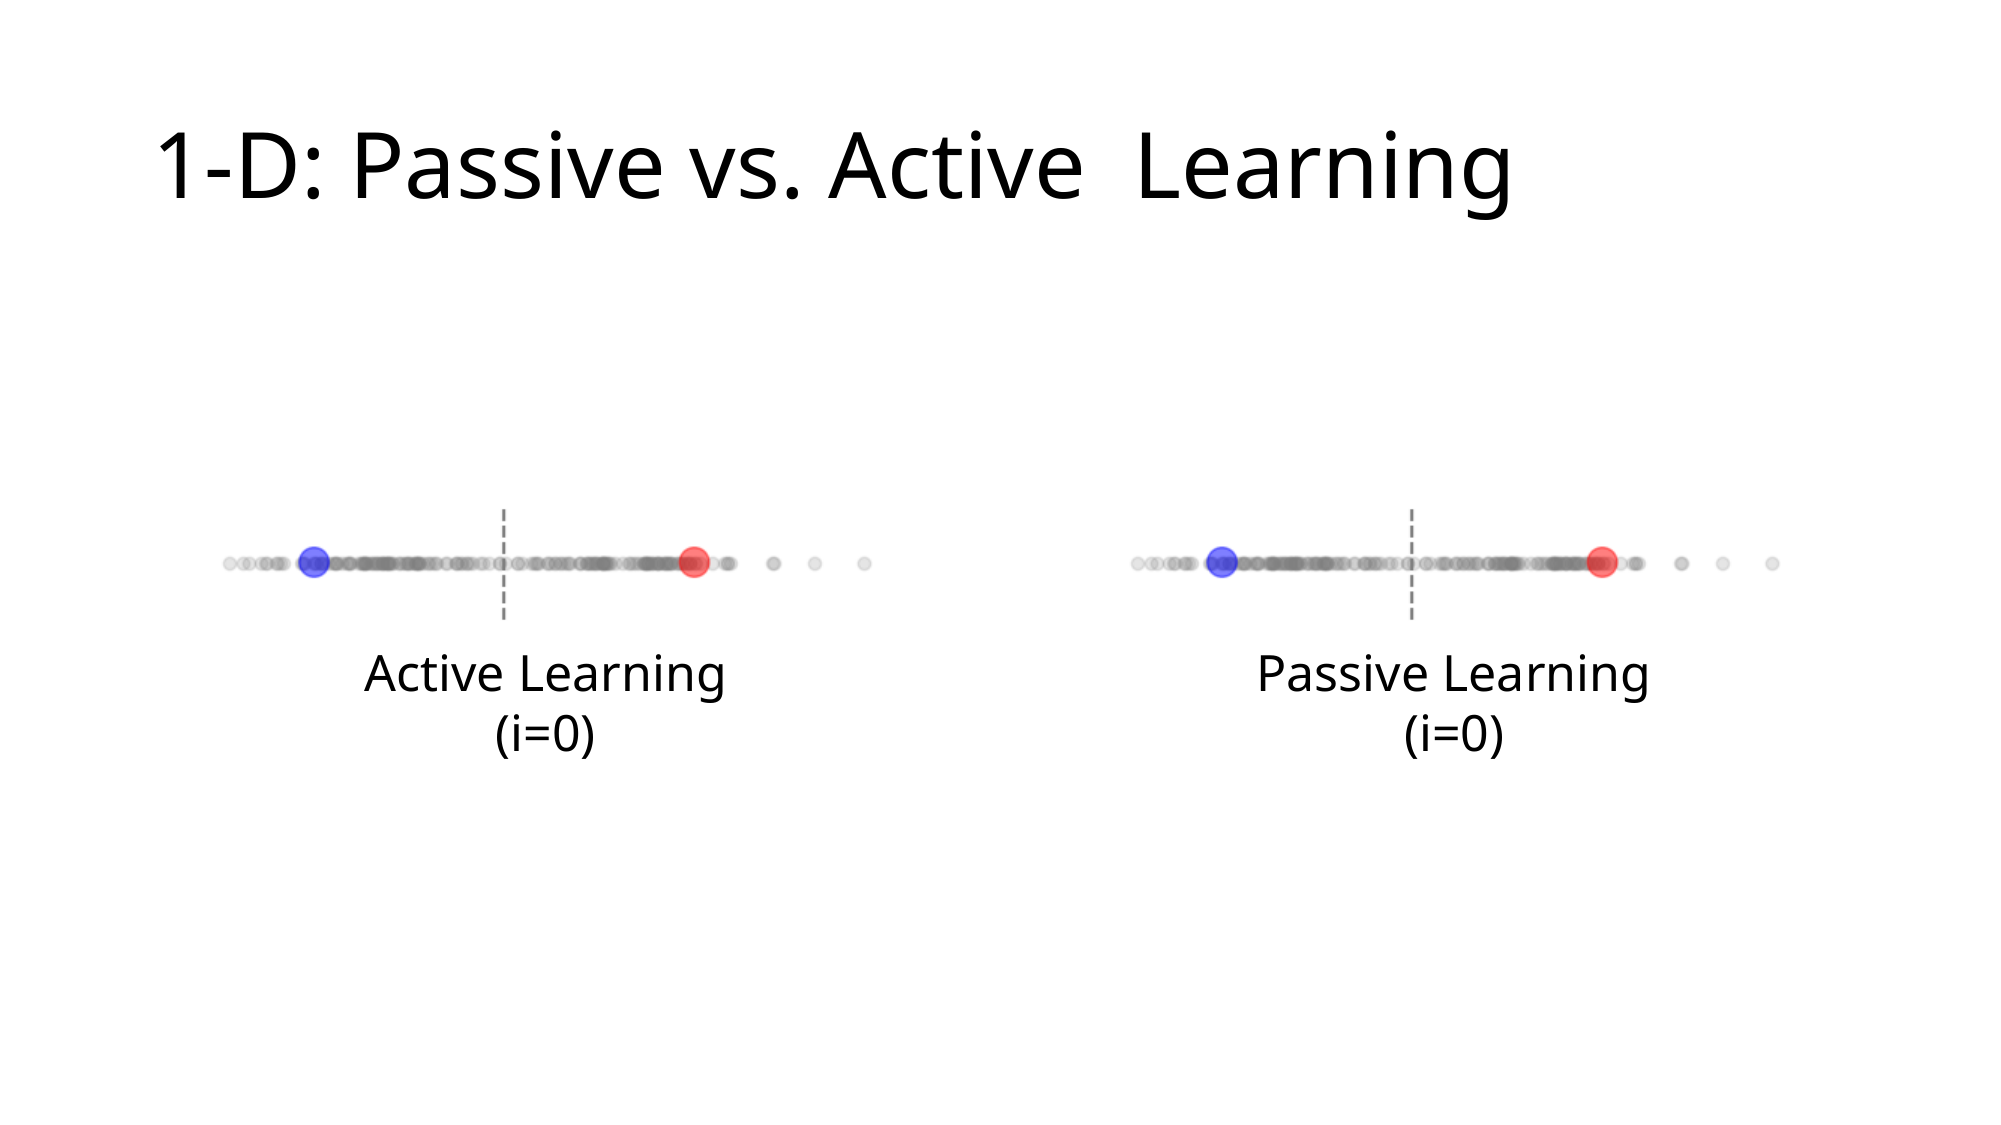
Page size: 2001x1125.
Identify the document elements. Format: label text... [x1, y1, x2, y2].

picture [1091, 490, 1817, 635]
text_box Active Learning (i=0) . [274, 635, 817, 830]
title 1-D: Passive vs. Active Learning [137, 59, 1863, 278]
text_box Passive Learning (i=0) . [1183, 635, 1725, 830]
picture [183, 490, 909, 635]
